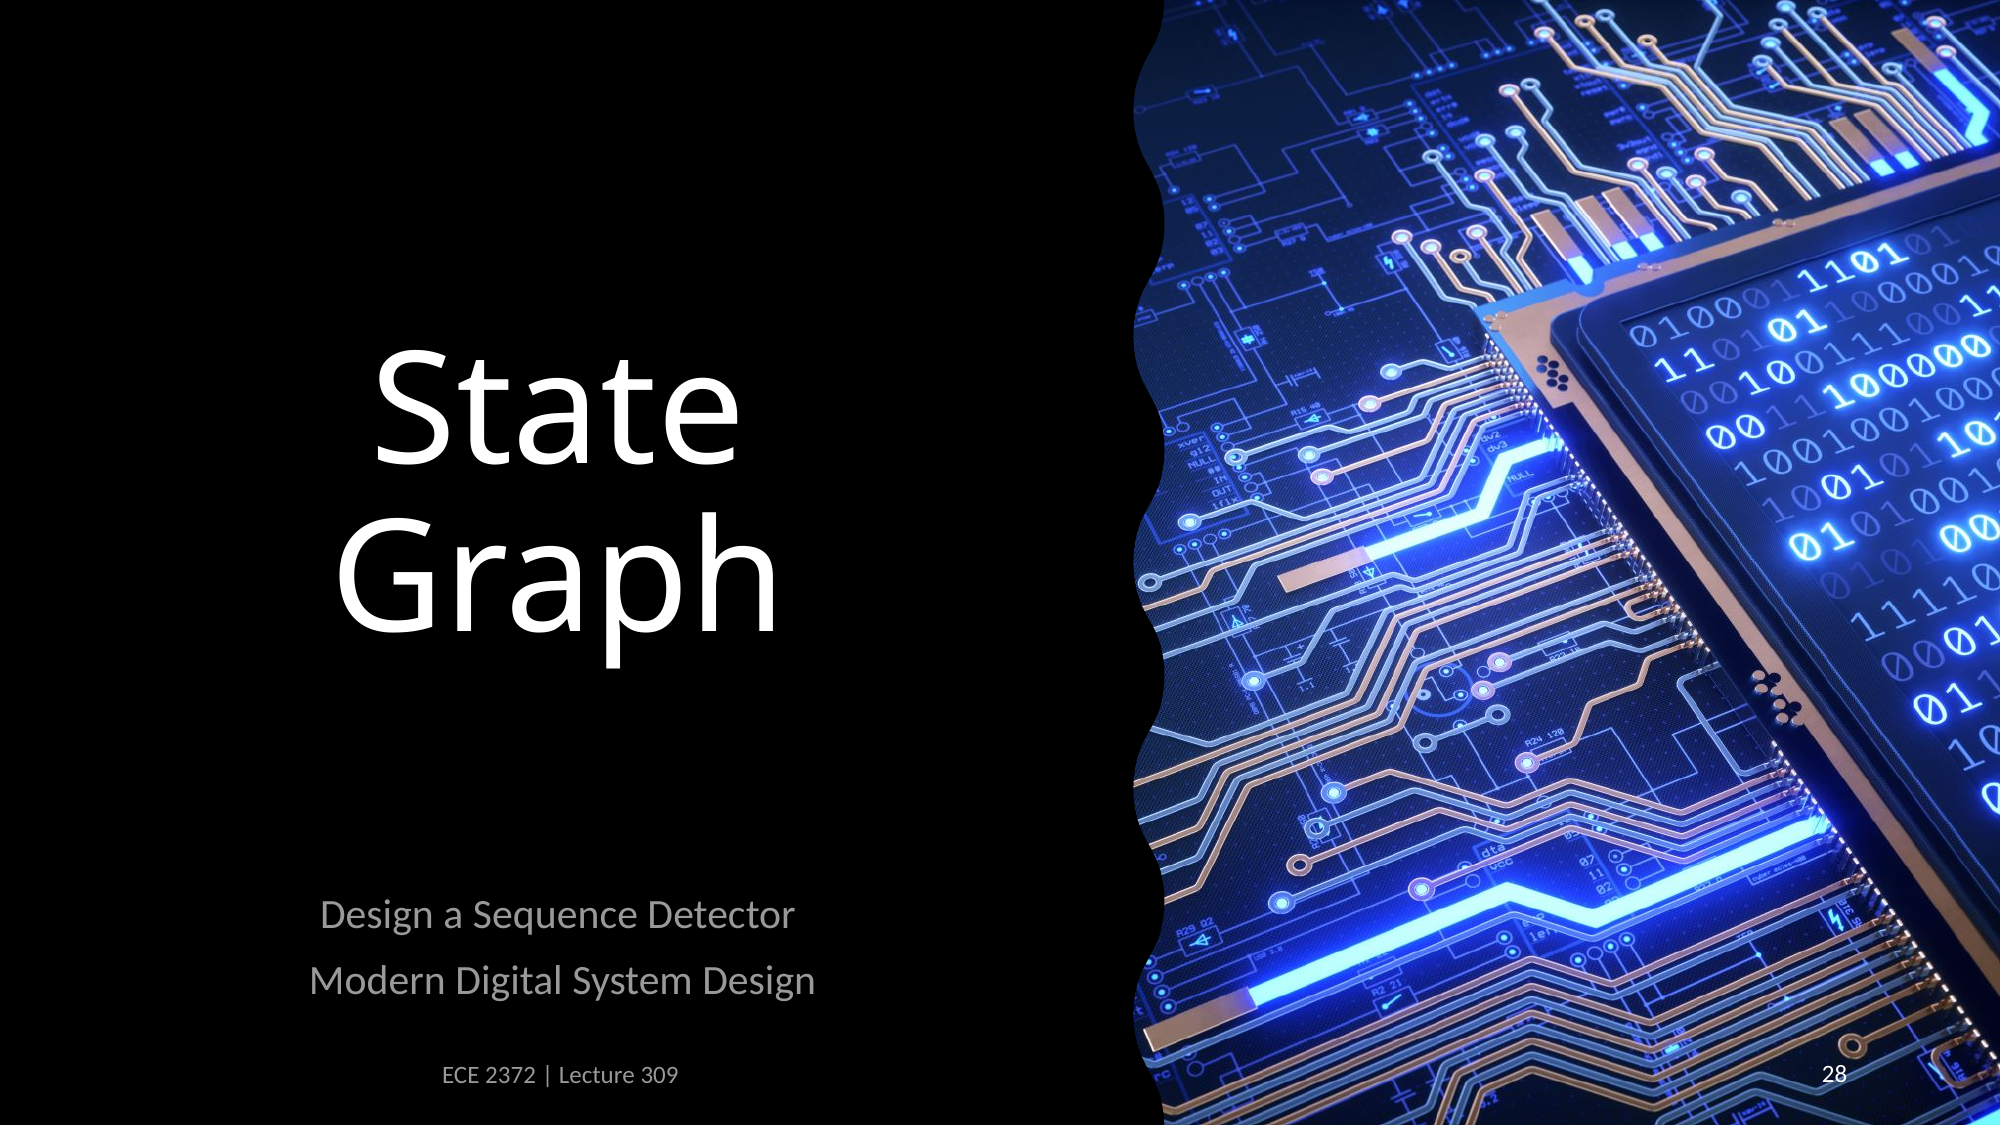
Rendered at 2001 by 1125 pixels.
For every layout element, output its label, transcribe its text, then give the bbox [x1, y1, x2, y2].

title State Graph [124, 127, 992, 867]
picture [1133, 0, 2000, 1125]
footer ECE 2372 | Lecture 309 [127, 1045, 994, 1102]
list Design a Sequence Detector Modern Digital System Design [124, 884, 992, 1014]
